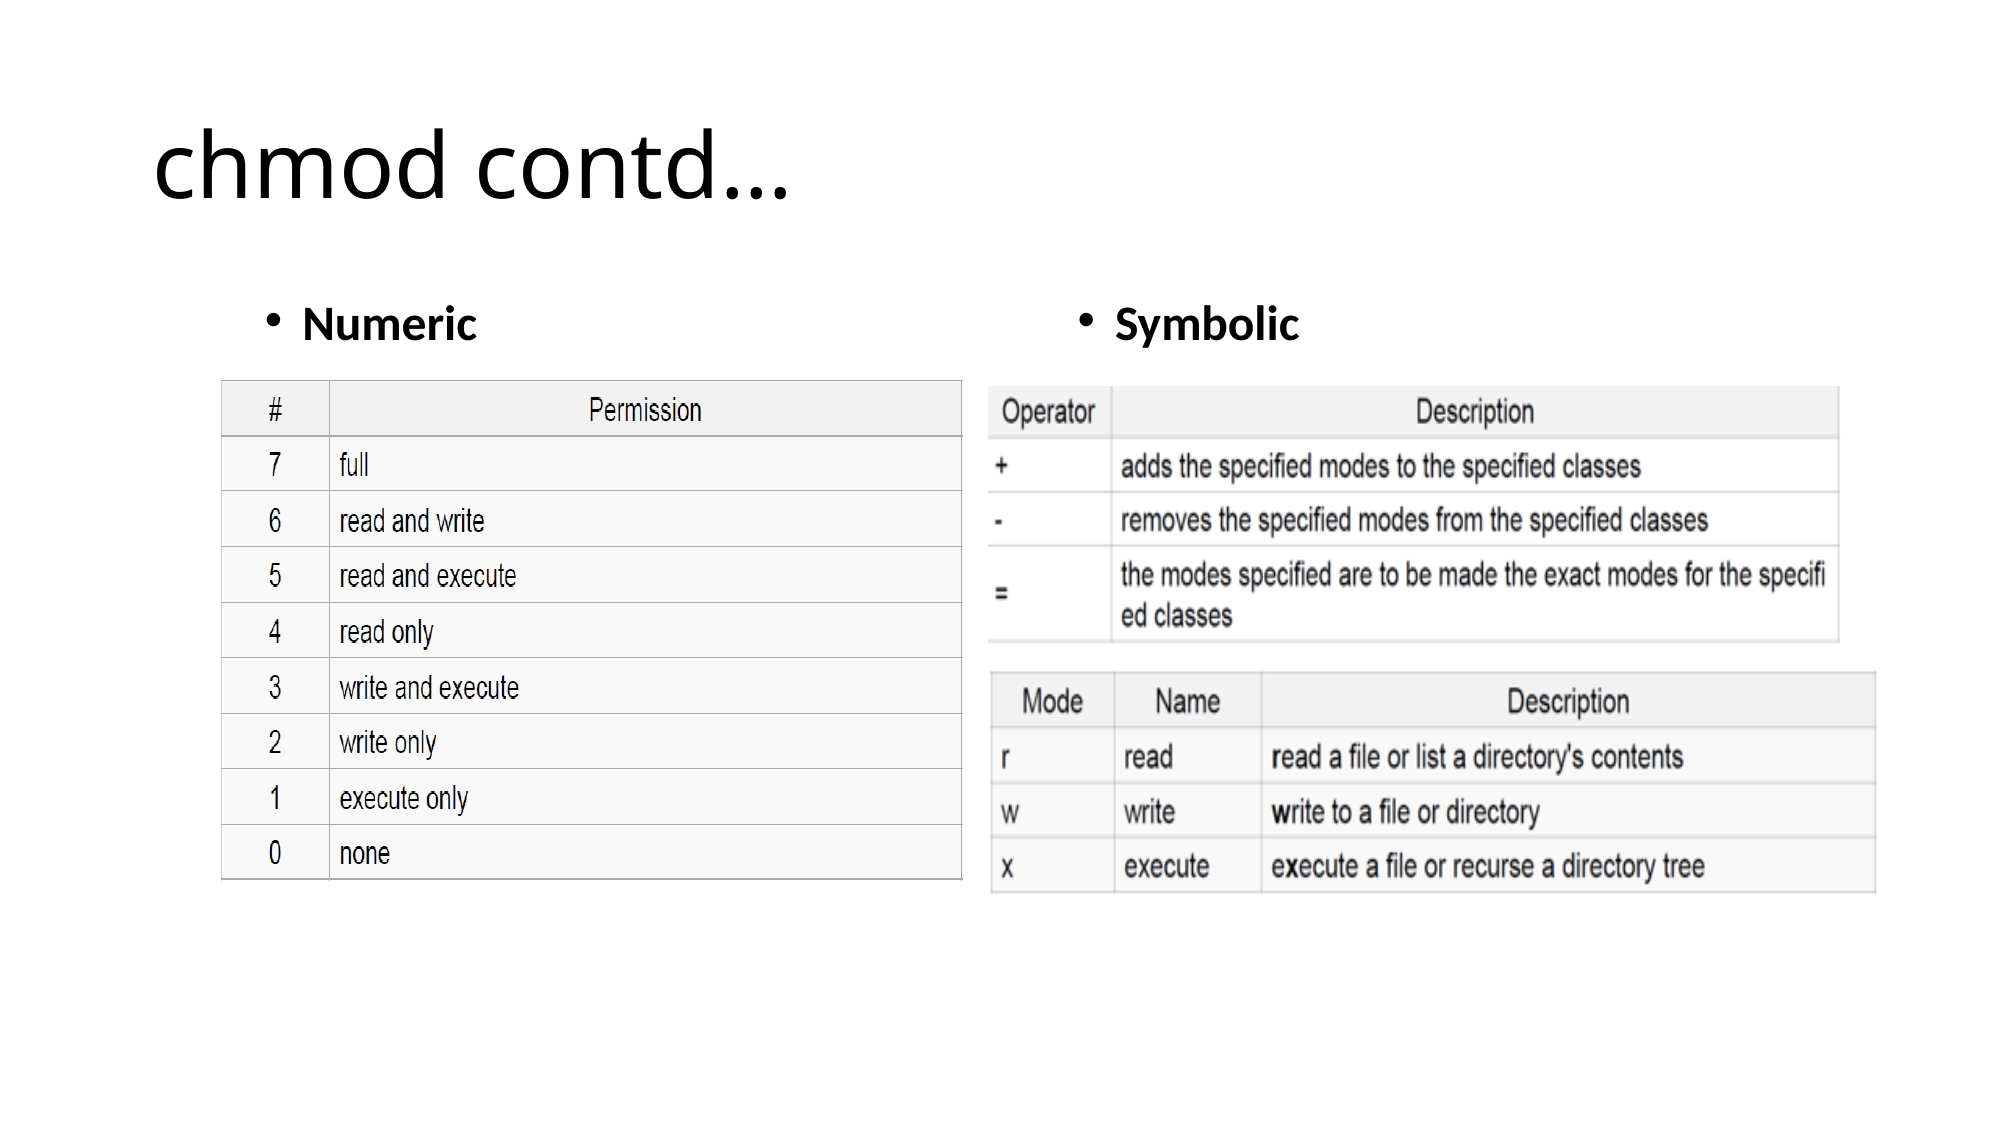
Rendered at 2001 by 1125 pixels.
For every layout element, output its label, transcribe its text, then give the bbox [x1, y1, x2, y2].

list Numeric [249, 299, 1012, 362]
picture [204, 361, 973, 906]
picture [988, 386, 1843, 646]
title chmod contd… [137, 59, 1863, 278]
picture [988, 670, 1883, 905]
list Symbolic [1062, 299, 1825, 362]
